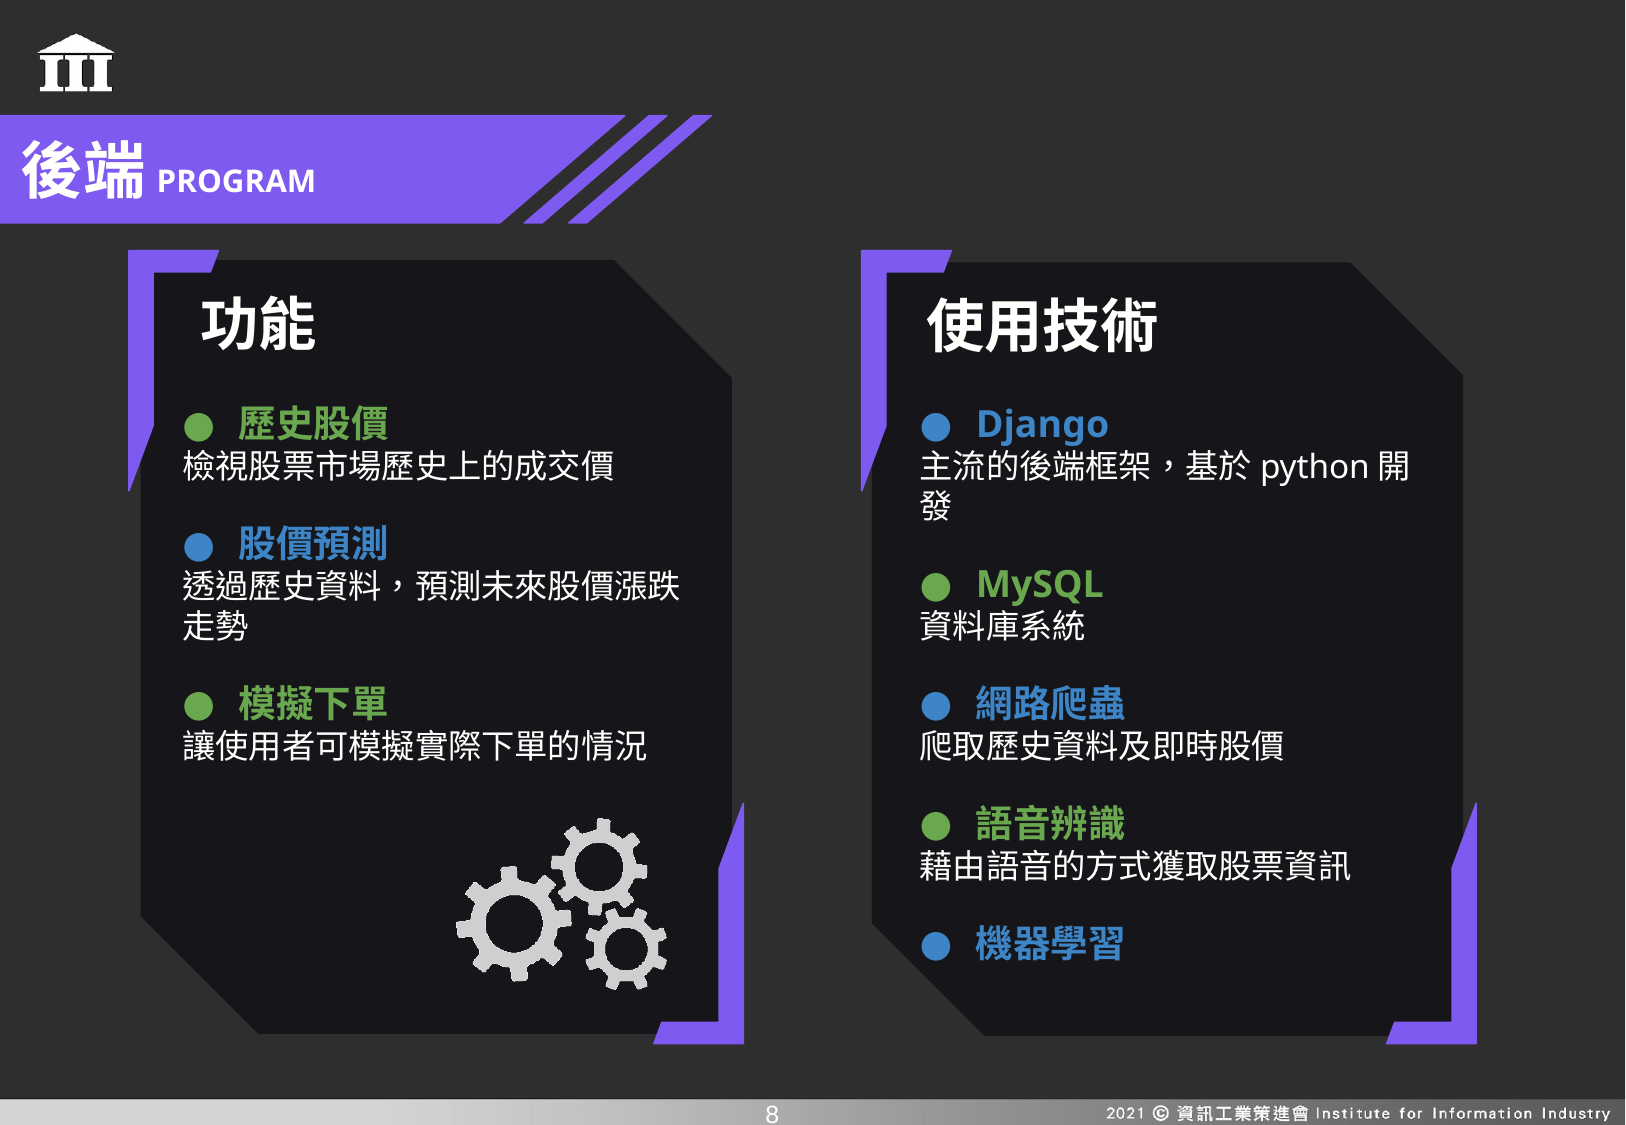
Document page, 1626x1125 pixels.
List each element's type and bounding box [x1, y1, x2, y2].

text_box [861, 250, 1477, 1078]
text_box [128, 250, 744, 1044]
picture [0, 0, 1626, 1125]
text_box [0, 115, 712, 224]
